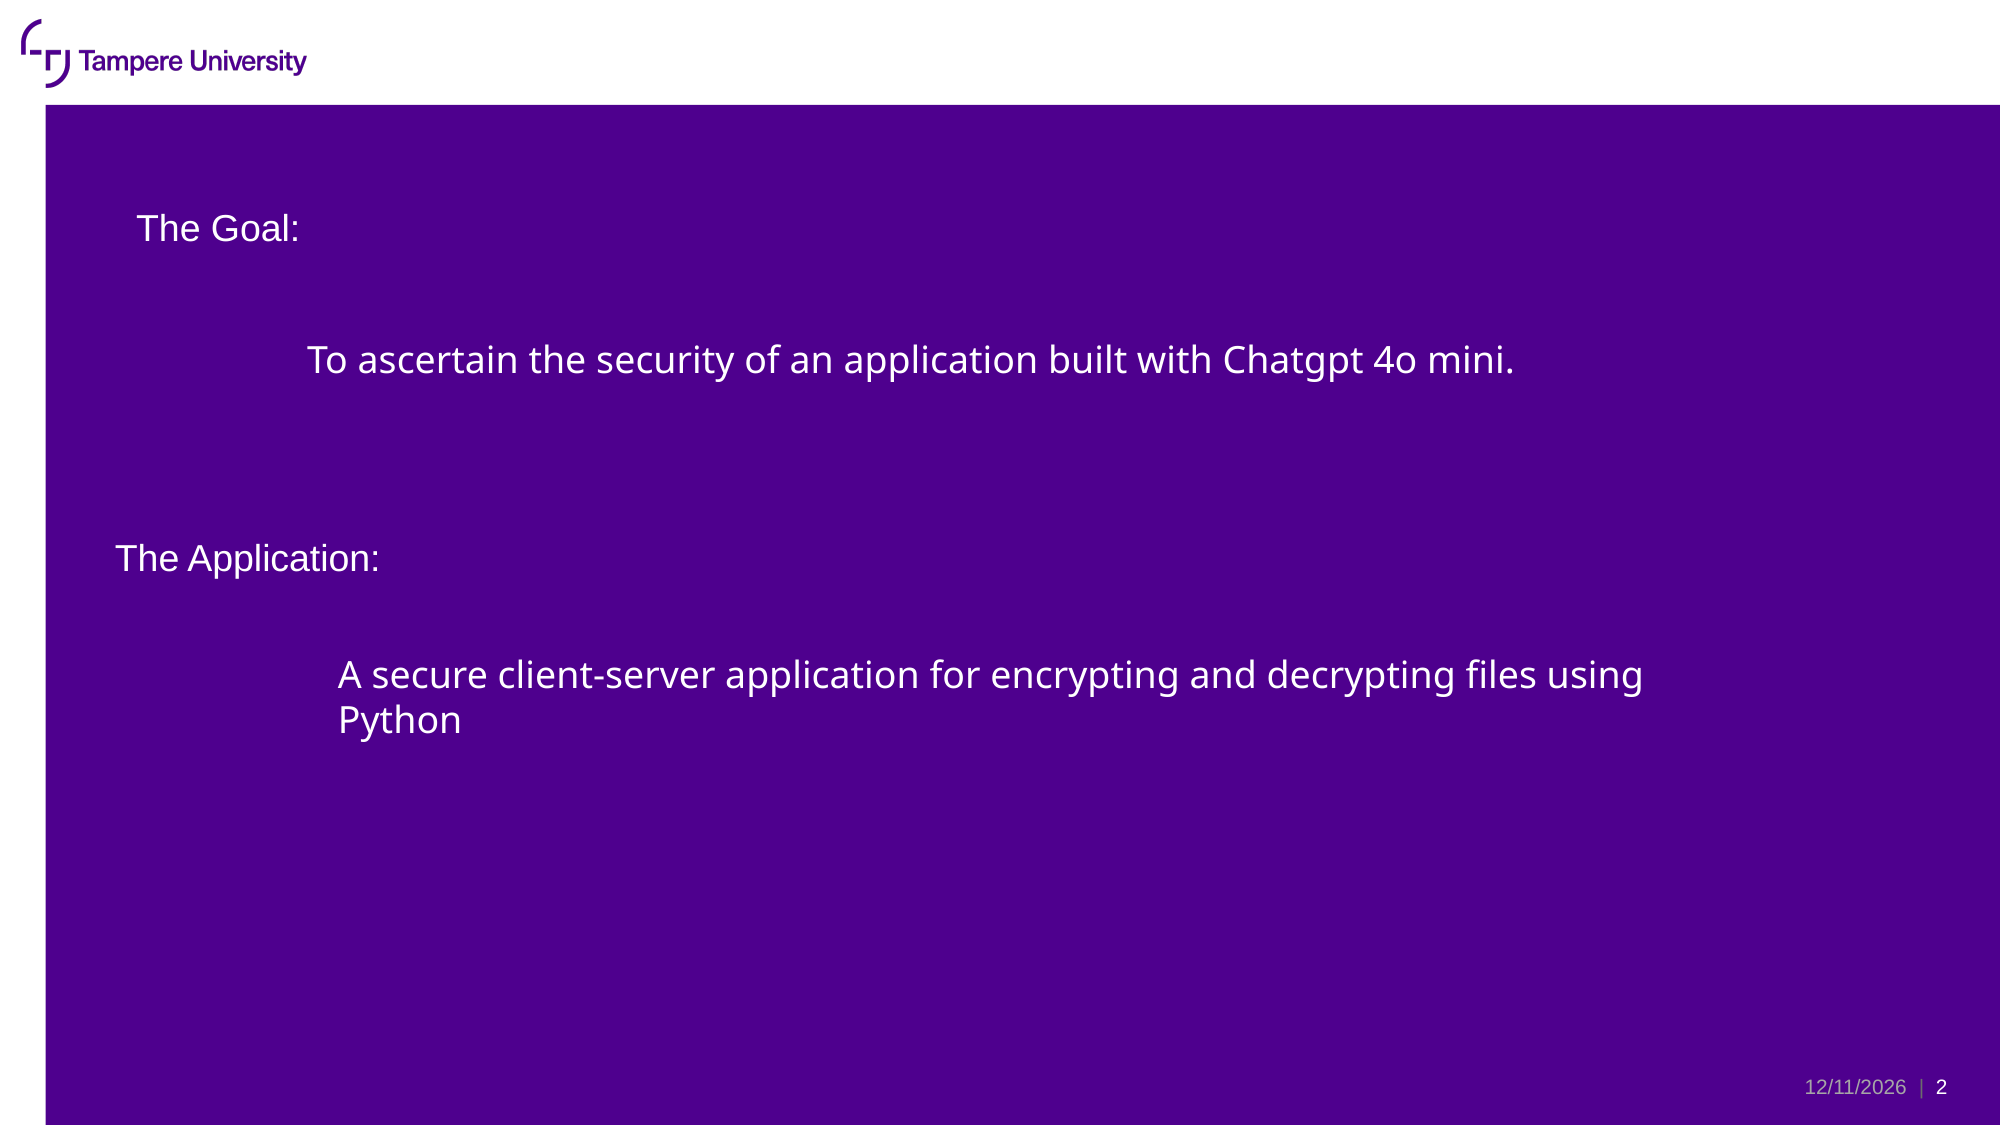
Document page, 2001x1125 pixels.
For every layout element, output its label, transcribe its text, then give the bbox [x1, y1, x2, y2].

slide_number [1780, 1064, 1907, 1107]
picture [20, 18, 307, 88]
text_box The Goal: [121, 196, 1168, 256]
slide_number | 2 [1918, 1064, 1981, 1107]
text_box A secure client-server application for encrypting and decrypting files using Python [323, 643, 1737, 749]
text_box To ascertain the security of an application built with Chatgpt 4o mini. [292, 328, 1706, 389]
text_box The Application: [99, 526, 1147, 587]
